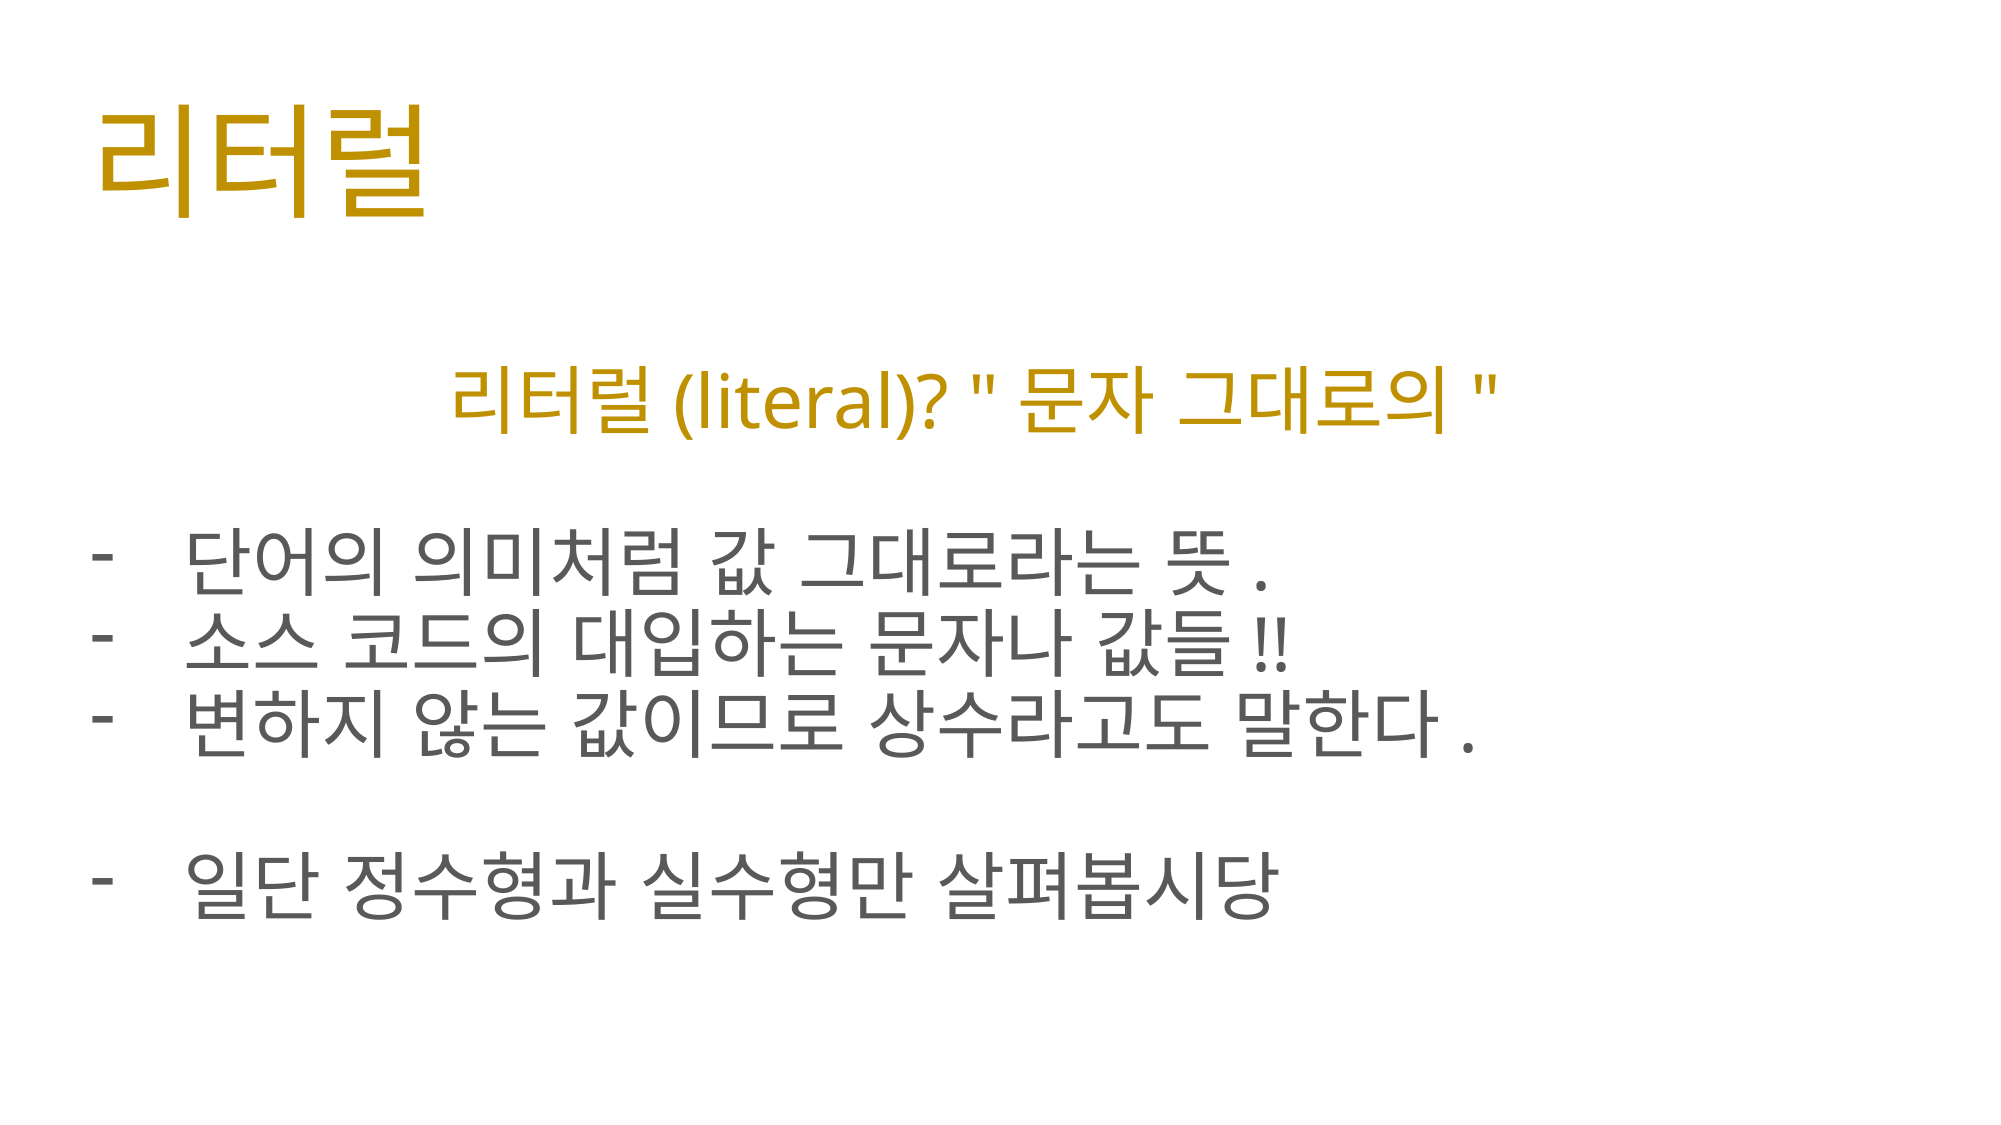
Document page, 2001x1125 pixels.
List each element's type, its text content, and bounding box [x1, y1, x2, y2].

title 리터럴 [75, 59, 1800, 277]
text_box 리터럴(literal)? "문자 그대로의" 단어의 의미처럼 값 그대로라는 뜻. 소스 코드의 대입하는 문자나 값들!! 변하지 않는 값이므로 상수라고도 말한다. 일단 정수형과 실수형만 살펴봅시당 [74, 277, 1894, 1018]
